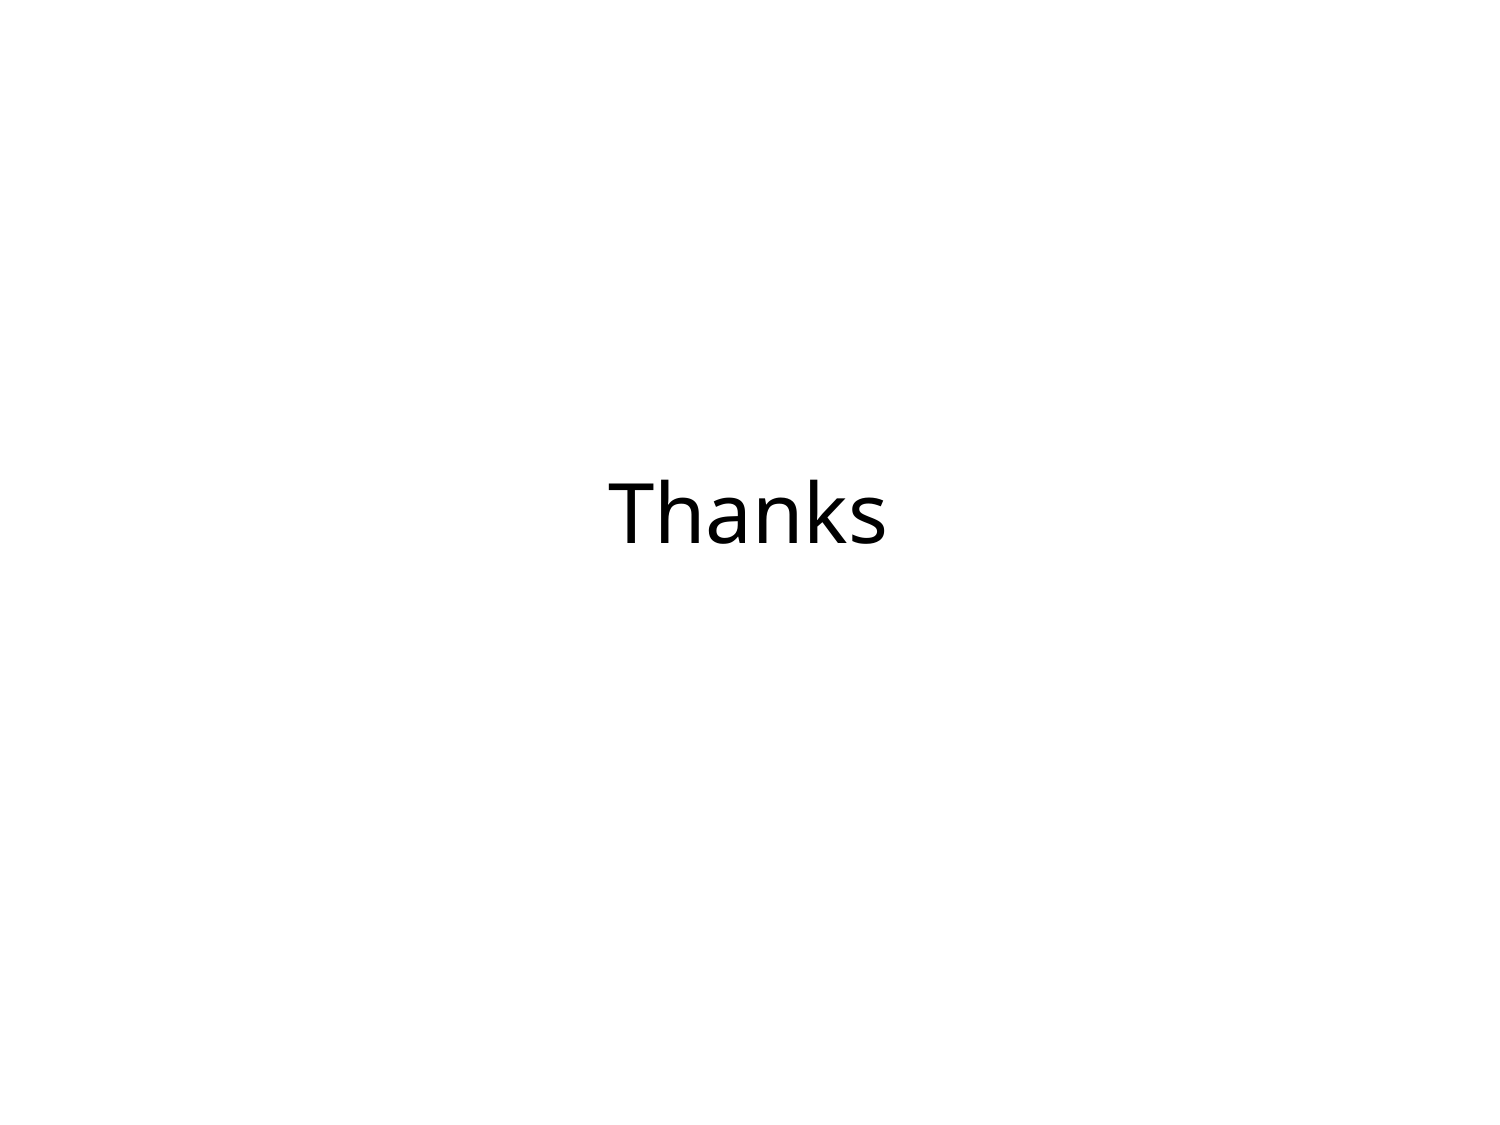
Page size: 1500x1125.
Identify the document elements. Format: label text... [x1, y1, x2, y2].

title Thanks [101, 447, 1396, 586]
